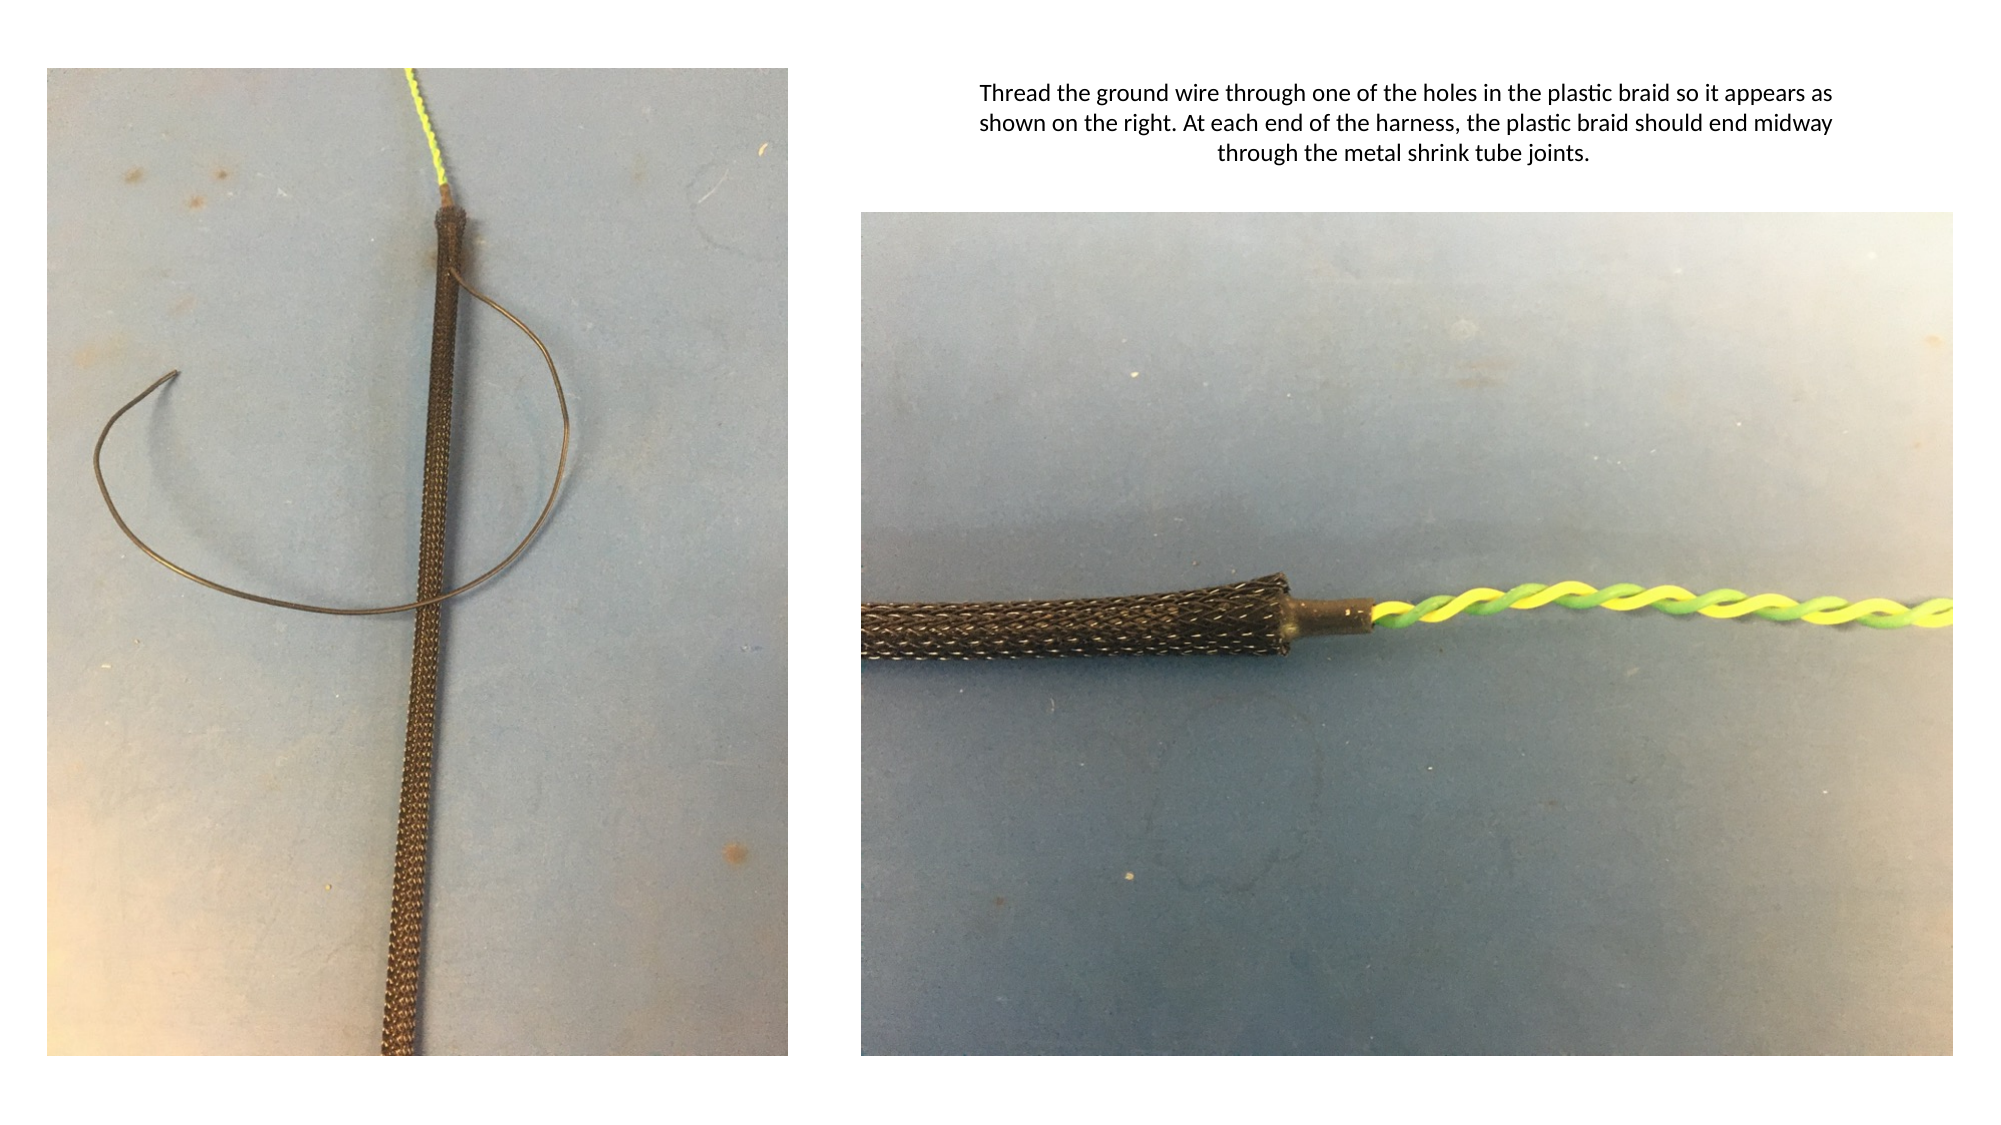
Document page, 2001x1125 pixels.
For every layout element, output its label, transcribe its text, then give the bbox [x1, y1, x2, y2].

picture [861, 212, 1953, 1056]
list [47, 68, 788, 1056]
text_box Thread the ground wire through one of the holes in the plastic braid so it appears as shown on the right. At each end of the harness, the plastic braid should end midway through the metal shrink tube joints. [943, 69, 1871, 174]
